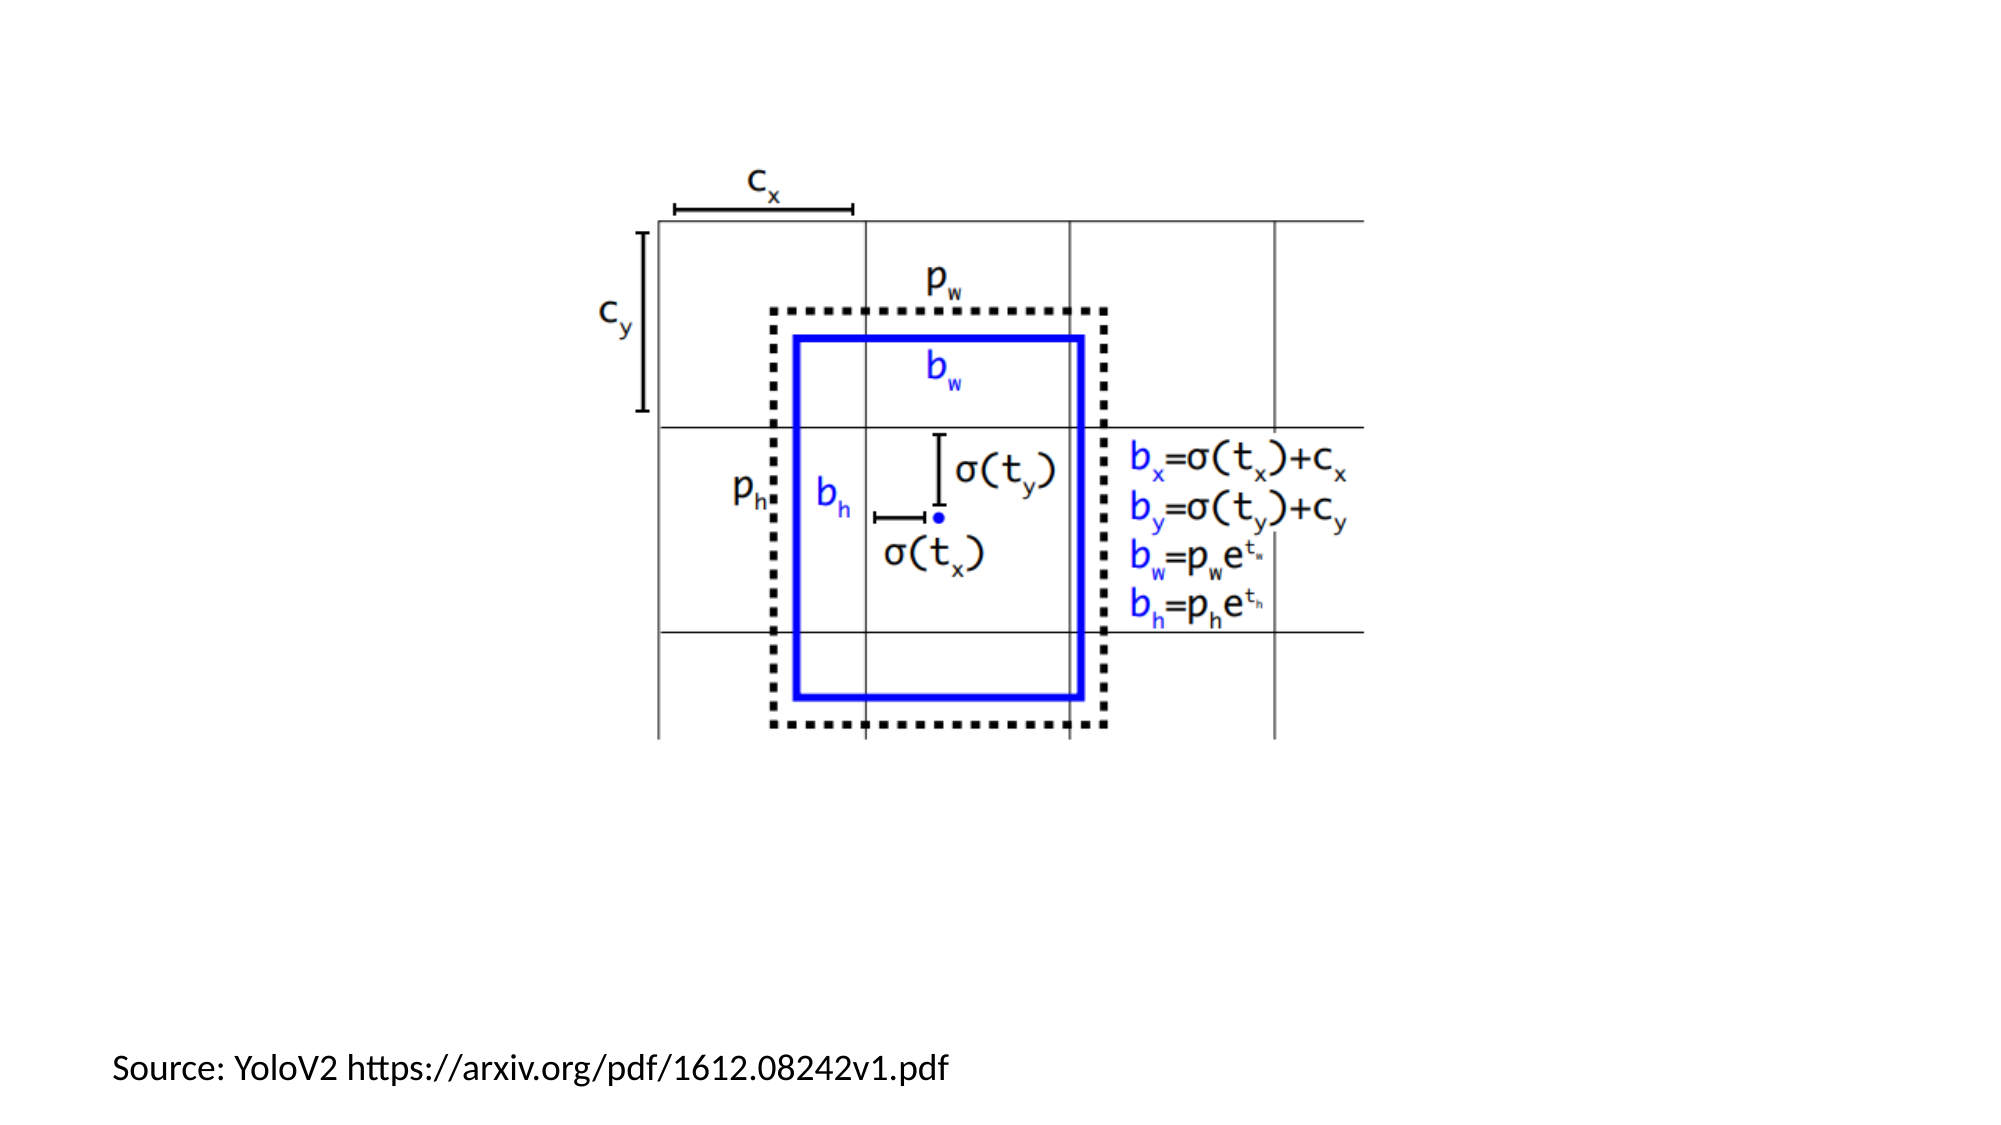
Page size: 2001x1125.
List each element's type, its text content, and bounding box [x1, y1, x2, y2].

text_box Source: YoloV2 https://arxiv.org/pdf/1612.08242v1.pdf [97, 1035, 1039, 1096]
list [592, 133, 1408, 768]
